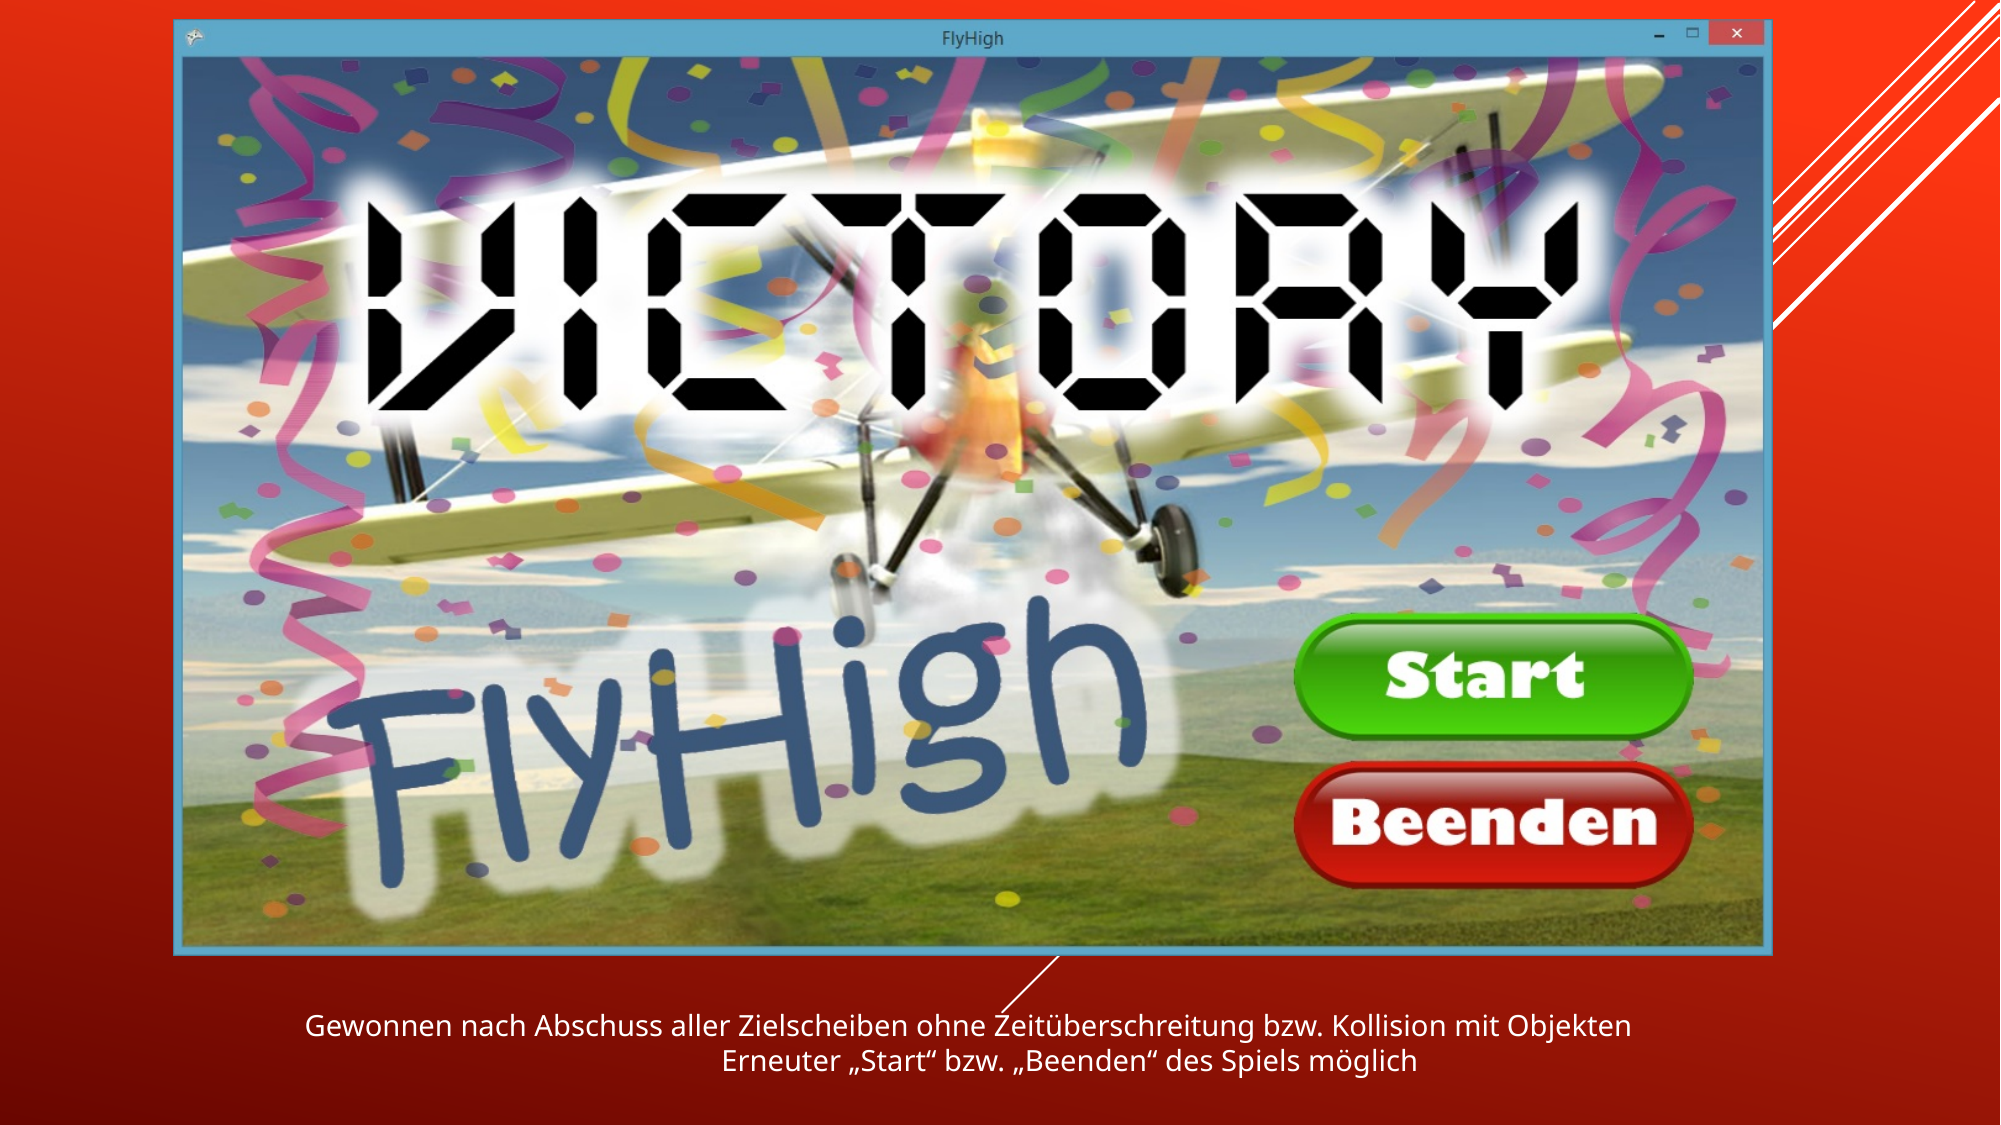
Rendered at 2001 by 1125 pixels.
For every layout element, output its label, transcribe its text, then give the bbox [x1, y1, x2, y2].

picture [173, 19, 1773, 957]
subtitle Gewonnen nach Abschuss aller Zielscheiben ohne Zeitüberschreitung bzw. Kollision mit Objekten Erneuter „Start“ bzw. „Beenden“ des Spiels möglich [288, 999, 1687, 1091]
